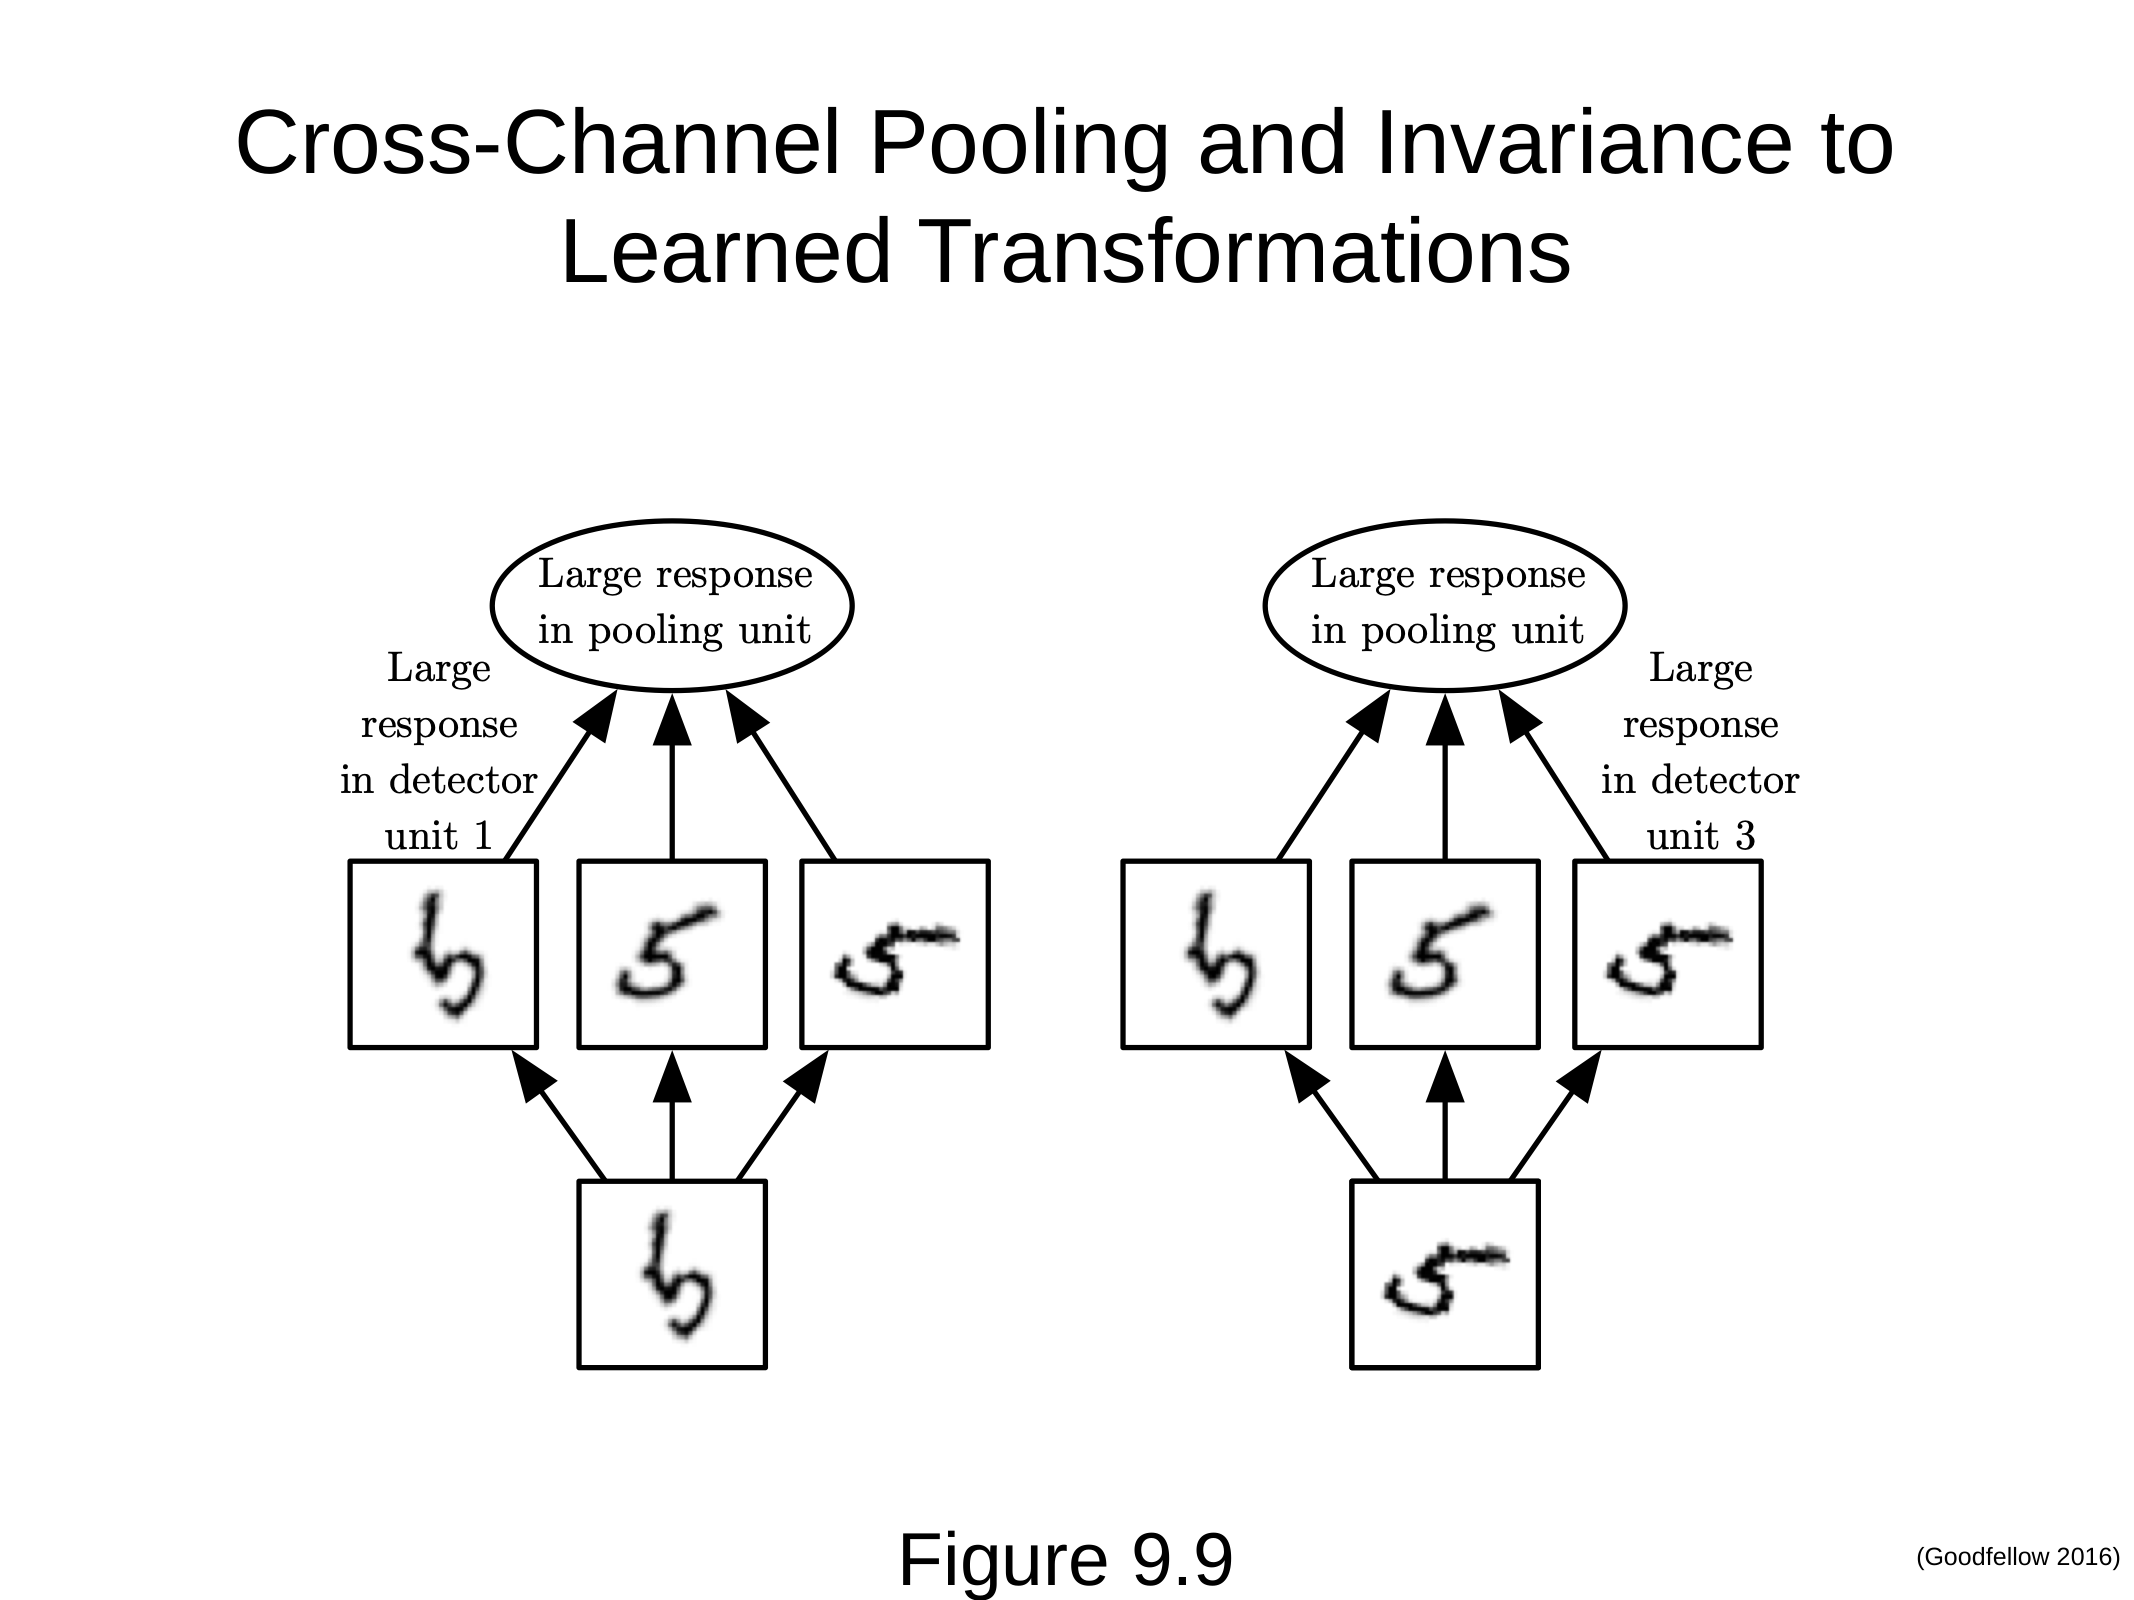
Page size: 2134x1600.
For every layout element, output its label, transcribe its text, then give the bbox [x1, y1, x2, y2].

picture [314, 502, 1819, 1386]
text_box Figure 9.9 [889, 1501, 1244, 1600]
title Cross-Channel Pooling and Invariance to Learned Transformations [155, 72, 1978, 311]
